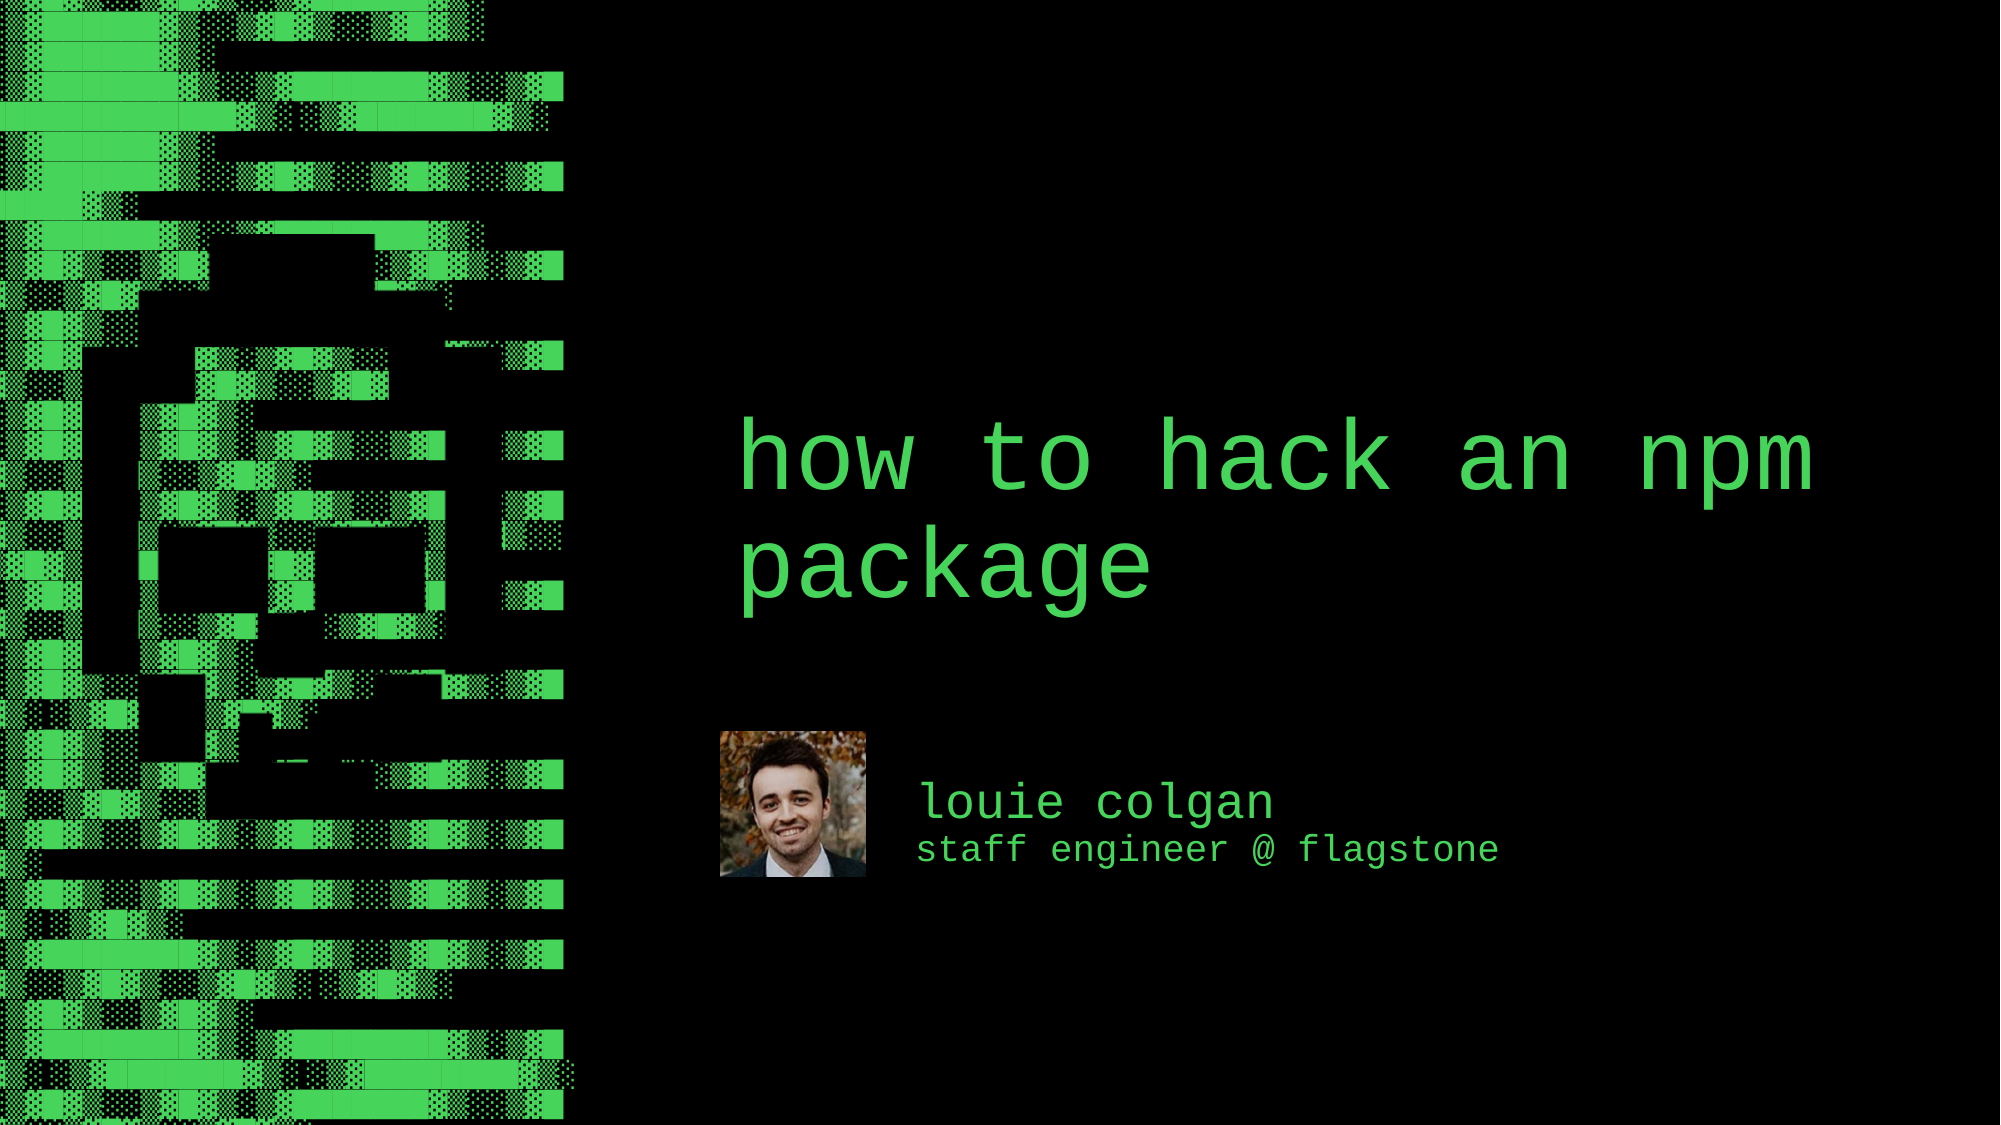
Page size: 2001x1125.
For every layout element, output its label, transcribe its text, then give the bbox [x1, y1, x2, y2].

text_box ░▒▓█▓▒░░▒▓█▓▒░░▒▓██████▓▒░░▒▓█▓▒░░▒▓█▓▒░░▒▓█▓▒░ ░▒▓████████▓▒░▒▓██████▓▒░ ░▒▓█▓▒░░▒▓█▓▒░░▒▓██████▓▒░ ░▒▓██████▓▒░░▒▓█▓▒░░▒▓█▓▒░ ░▒▓██████▓▒░ ░▒▓███████▓▒░░▒▓███████▓▒░░▒▓██████████████▓▒░ ░▒▓███████▓▒░ ░▒▓██████▓▒░ ░▒▓██████▓▒░░▒▓█▓▒░░▒▓█▓▒░░▒▓██████▓▒░ ░▒▓██████▓▒░░▒▓████████▓▒░ ░▒▓█▓▒░░▒▓█▓▒░▒▓█▓▒░░▒▓█▓▒░▒▓█▓▒░░▒▓█▓▒░░▒▓█▓▒░ ░▒▓█▓▒░ ░▒▓█▓▒░░▒▓█▓▒░ ░▒▓█▓▒░░▒▓█▓▒░▒▓█▓▒░░▒▓█▓▒░▒▓█▓▒░░▒▓█▓▒░▒▓█▓▒░░▒▓█▓▒░ ░▒▓█▓▒░░▒▓█▓▒░ ░▒▓█▓▒░░▒▓█▓▒░▒▓█▓▒░░▒▓█▓▒░▒▓█▓▒░░▒▓█▓▒░░▒▓█▓▒░ ░▒▓█▓▒░░▒▓█▓▒░▒▓█▓▒░░▒▓█▓▒░▒▓█▓▒░░▒▓█▓▒░▒▓█▓▒░░▒▓█▓▒░▒▓█▓▒░░▒▓█▓▒░▒▓█▓▒░░▒▓█▓▒░▒▓█▓▒░ ░▒▓█▓▒░░▒▓█▓▒░▒▓█▓▒░░▒▓█▓▒░▒▓█▓▒░░▒▓█▓▒░░▒▓█▓▒░ ░▒▓█▓▒░ ░▒▓█▓▒░░▒▓█▓▒░ ░▒▓█▓▒░░▒▓█▓▒░▒▓█▓▒░░▒▓█▓▒░▒▓█▓▒░ ░▒▓█▓▒░░▒▓█▓▒░ ░▒▓█▓▒░░▒▓█▓▒░ ░▒▓█▓▒░░▒▓█▓▒░▒▓█▓▒░░▒▓█▓▒░▒▓█▓▒░░▒▓█▓▒░░▒▓█▓▒░ ░▒▓█▓▒░░▒▓█▓▒░▒▓█▓▒░░▒▓█▓▒░▒▓█▓▒░ ░▒▓█▓▒░░▒▓█▓▒░▒▓█▓▒░░▒▓█▓▒░▒▓█▓▒░ ░▒▓█▓▒░ ░▒▓████████▓▒░▒▓█▓▒░░▒▓█▓▒░▒▓█▓▒░░▒▓█▓▒░░▒▓█▓▒░ ░▒▓█▓▒░ ░▒▓█▓▒░░▒▓█▓▒░ ░▒▓████████▓▒░▒▓████████▓▒░▒▓█▓▒░ ░▒▓███████▓▒░ ░▒▓████████▓▒░ ░▒▓█▓▒░░▒▓█▓▒░▒▓███████▓▒░░▒▓█▓▒░░▒▓█▓▒░░▒▓█▓▒░ ░▒▓███████▓▒░░▒▓████████▓▒░▒▓█▓▒░ ░▒▓███████▓▒░░▒▓████████▓▒░▒▓█▓▒▒▓███▓▒░▒▓██████▓▒░ [0, 0, 595, 1125]
picture [720, 730, 867, 878]
title how to hack an npm package [720, 235, 2000, 627]
picture [0, 234, 585, 820]
text_box louie colgan staff engineer @ flagstone [899, 760, 1830, 877]
